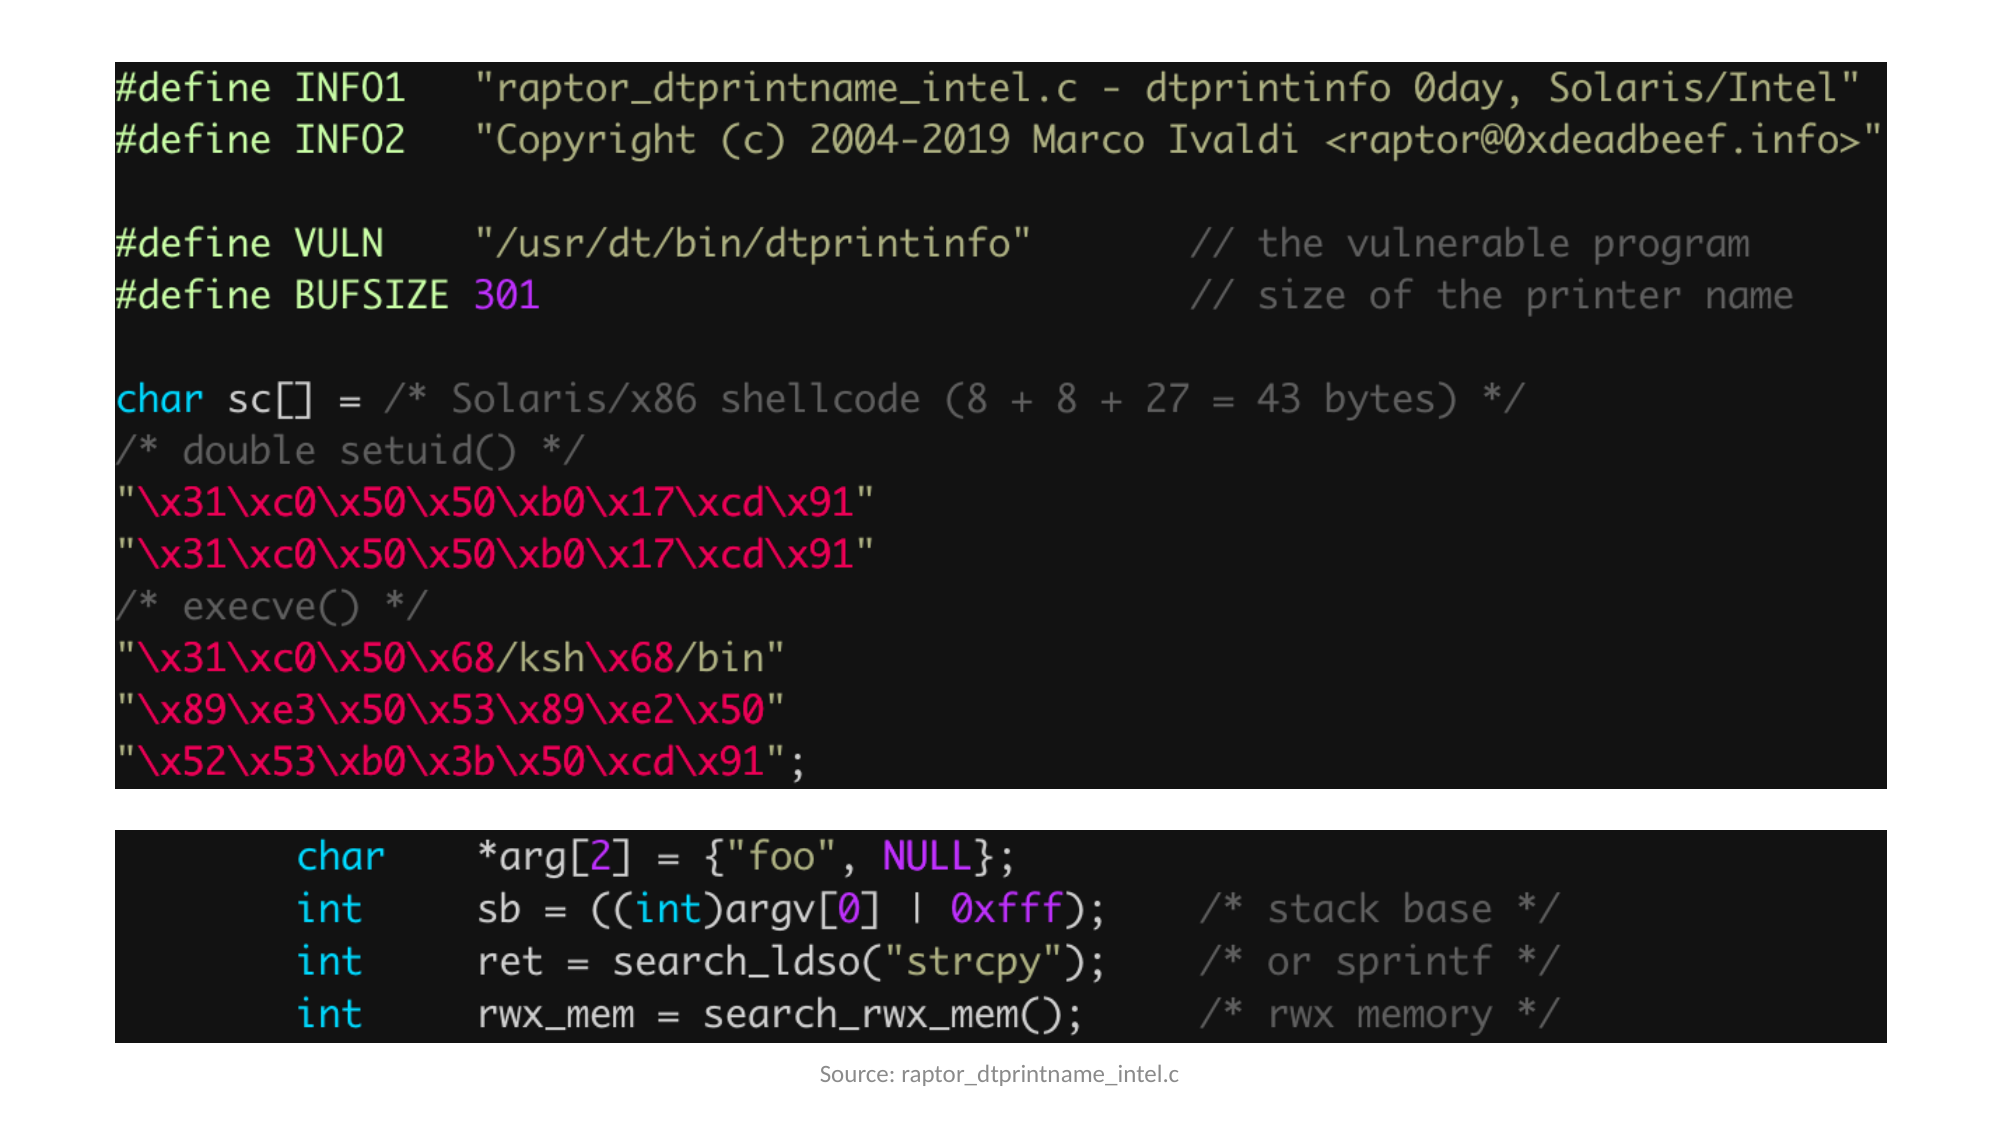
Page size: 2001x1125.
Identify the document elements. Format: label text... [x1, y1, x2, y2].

footer Source: raptor_dtprintname_intel.c [662, 1043, 1338, 1103]
picture [115, 62, 1887, 789]
picture [115, 830, 1887, 1043]
